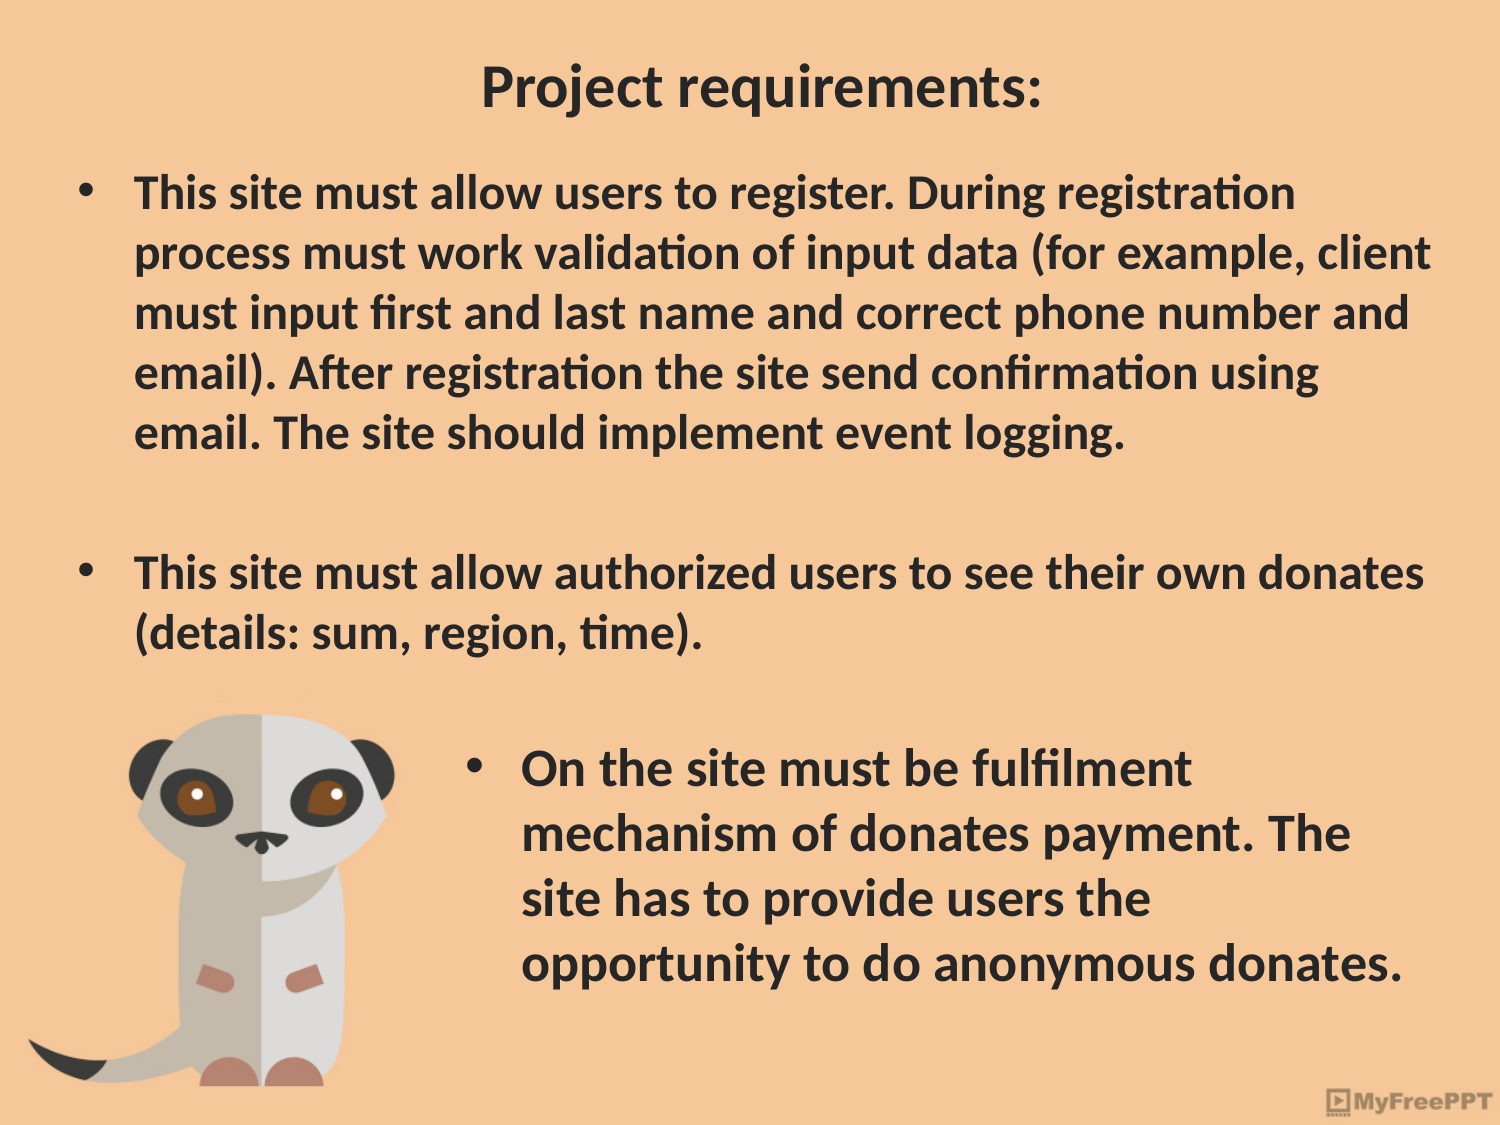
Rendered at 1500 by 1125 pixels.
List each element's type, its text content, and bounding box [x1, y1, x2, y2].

picture [0, 0, 1500, 1125]
text_box Project requirements: [249, 37, 1275, 128]
list This site must allow users to register. During registration process must work validation of input data (for example, client must input first and last name and correct phone number and email). After registration the site send confirmation using email. The site should implement event logging. This site must allow authorized users to see their own donates (details: sum, region, time). [62, 151, 1463, 707]
text_box On the site must be fulfilment mechanism of donates payment. The site has to provide users the opportunity to do anonymous donates. [449, 724, 1425, 1080]
